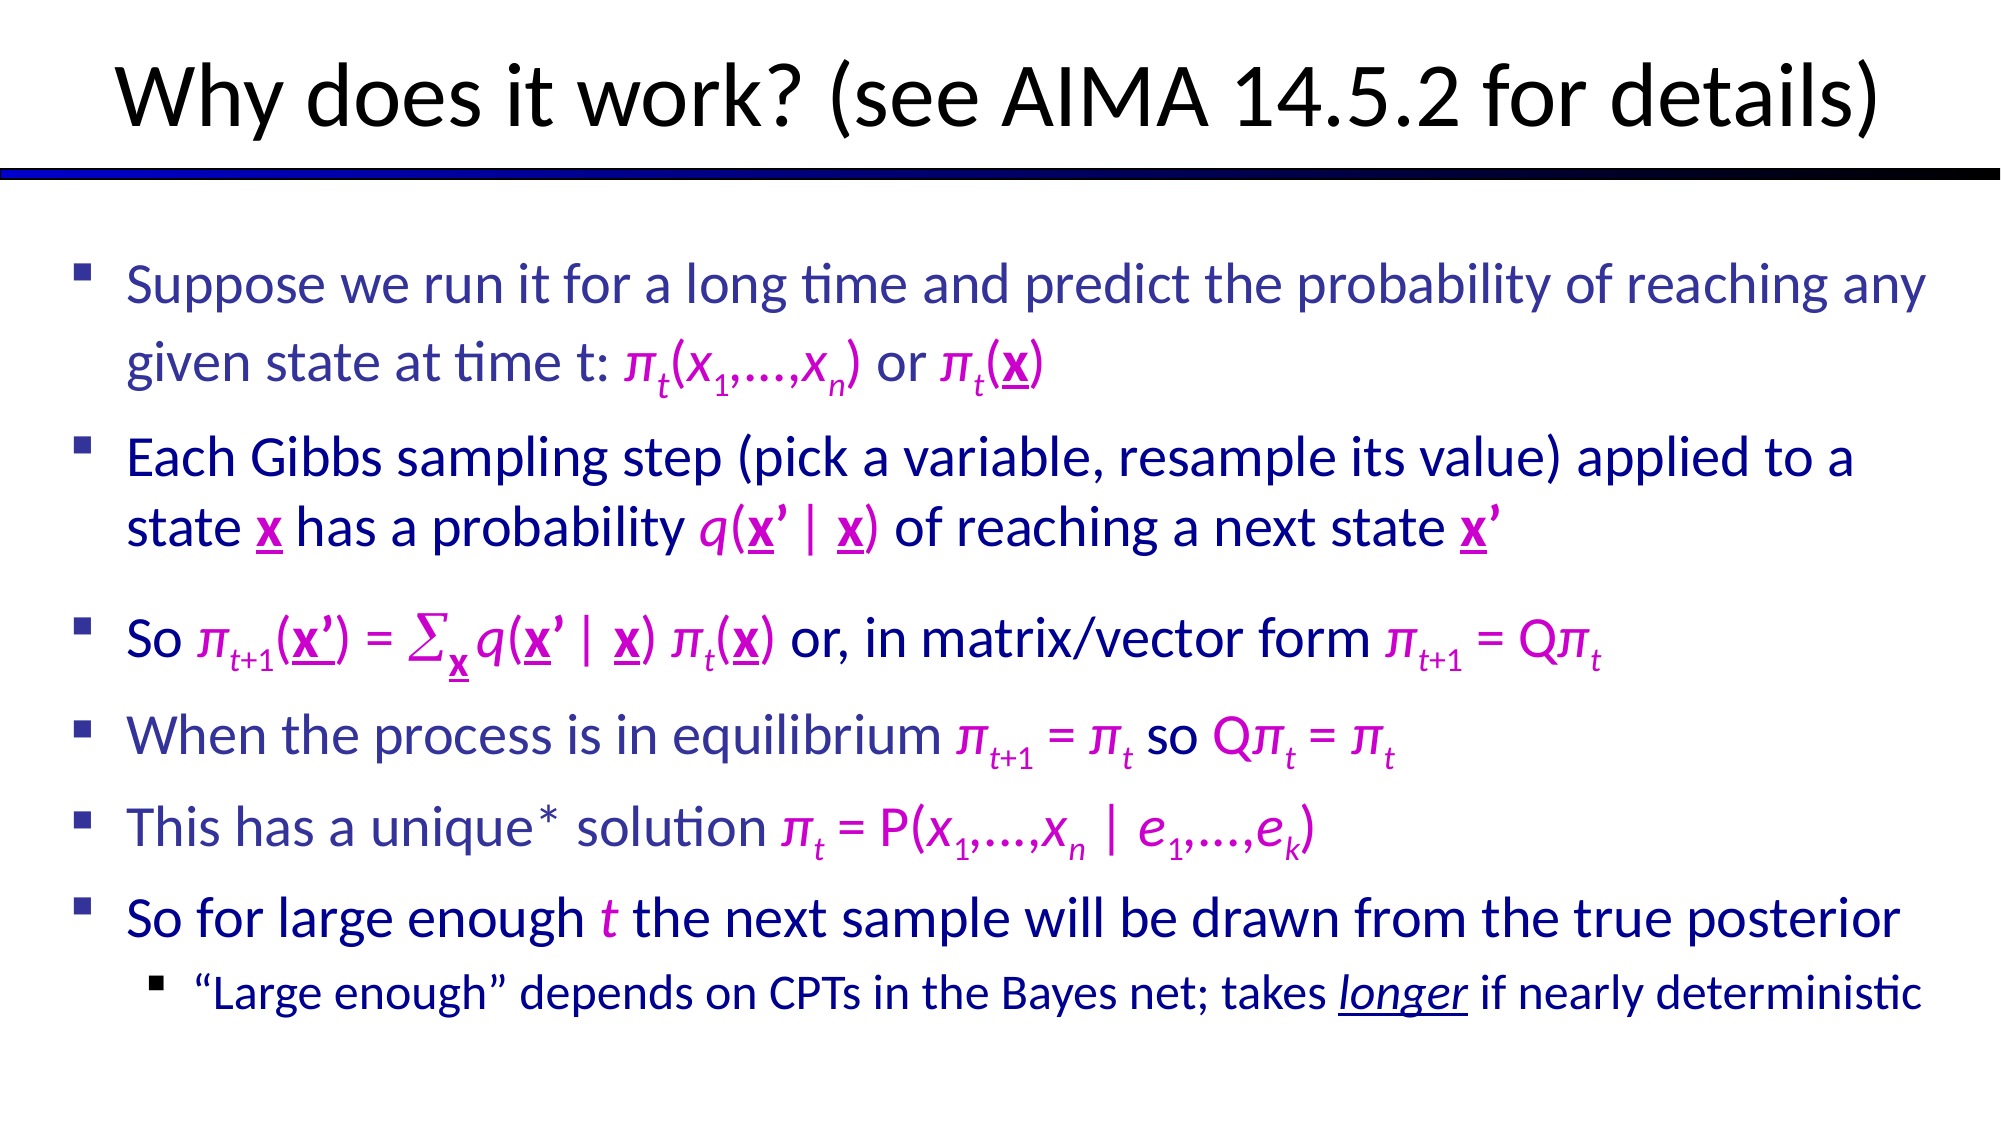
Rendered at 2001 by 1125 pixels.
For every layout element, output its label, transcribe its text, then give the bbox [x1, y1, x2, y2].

list Suppose we run it for a long time and predict the probability of reaching any given state at time t: πt(x1,...,xn) or πt(x) Each Gibbs sampling step (pick a variable, resample its value) applied to a state x has a probability q(x’ | x) of reaching a next state x’ So πt+1(x’) = x q(x’ | x) πt(x) or, in matrix/vector form πt+1 = Qπt When the process is in equilibrium πt+1 = πt so Qπt = πt This has a unique* solution πt = P(x1,...,xn | e1,...,ek) So for large enough t the next sample will be drawn from the true posterior “Large enough” depends on CPTs in the Bayes net; takes longer if nearly deterministic [54, 237, 1954, 1014]
title Why does it work? (see AIMA 14.5.2 for details) [0, 0, 2000, 184]
